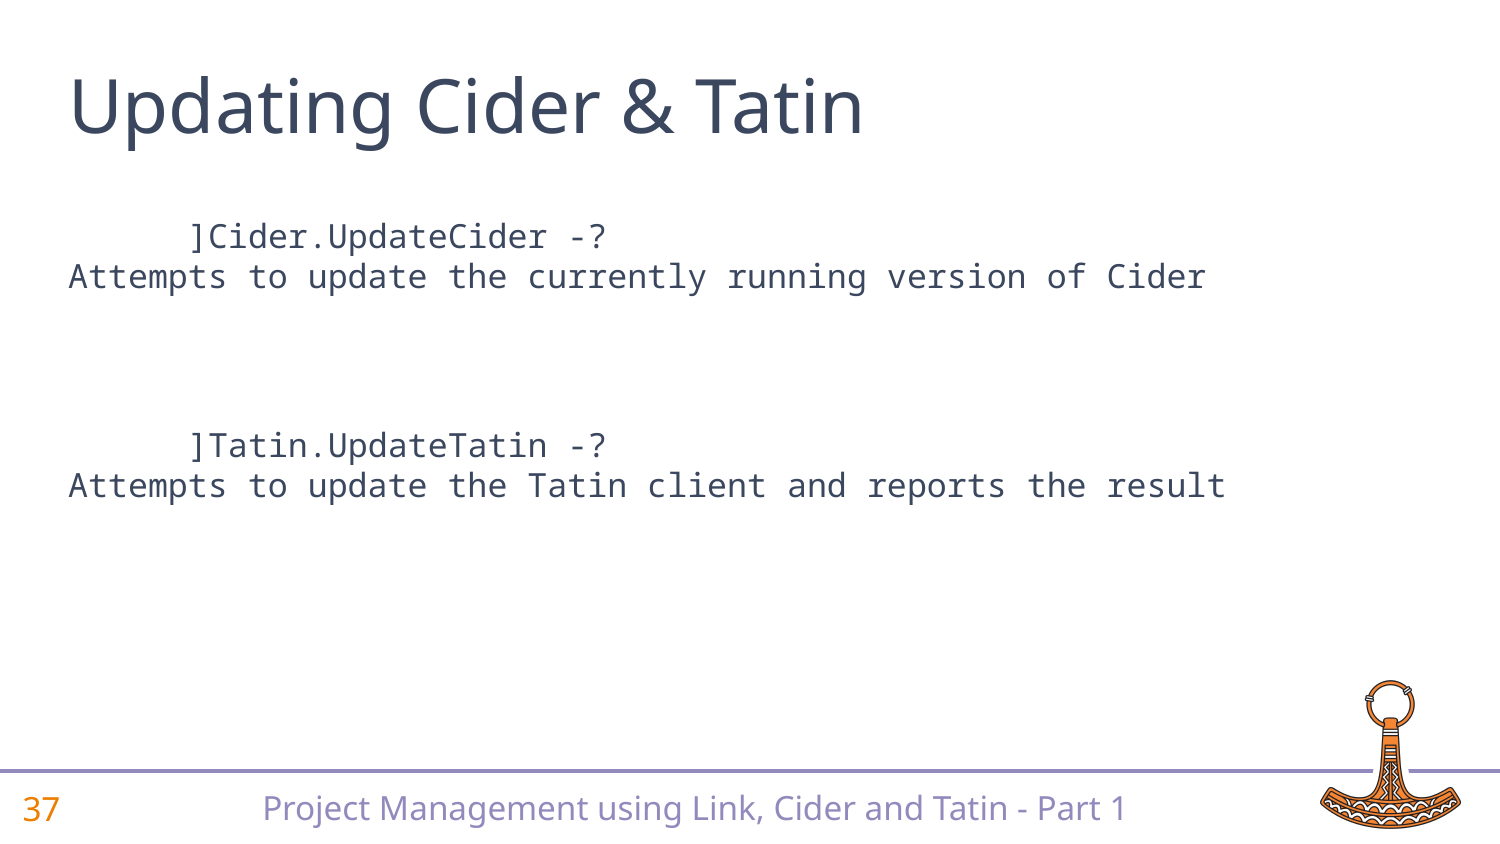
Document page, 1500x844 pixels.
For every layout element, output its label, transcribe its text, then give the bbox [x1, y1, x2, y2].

title Updating Cider & Tatin [53, 43, 1203, 157]
picture [1320, 680, 1461, 829]
list ]Cider.UpdateCider -? Attempts to update the currently running version of Cider ]Tatin.UpdateTatin -? Attempts to update the Tatin client and reports the result [53, 207, 1372, 740]
